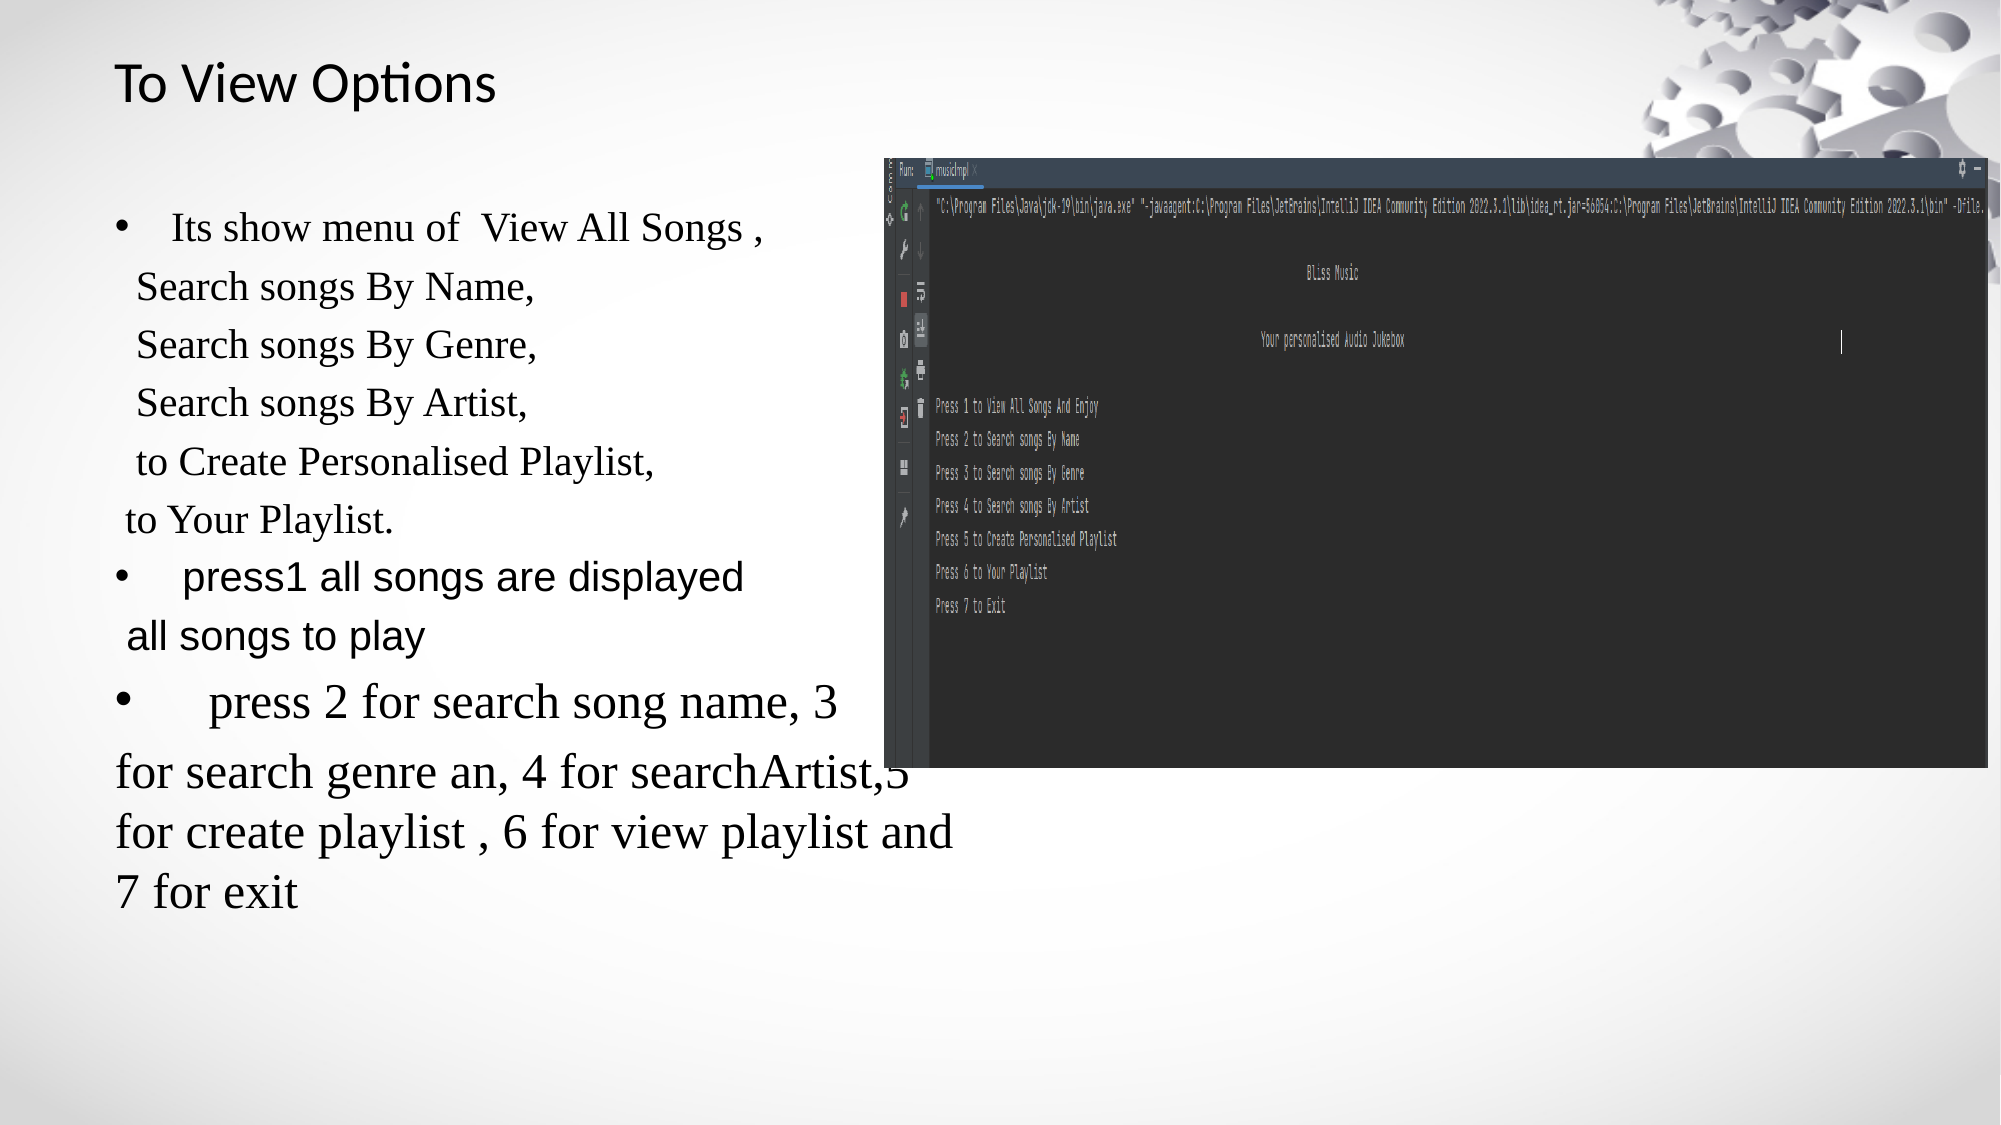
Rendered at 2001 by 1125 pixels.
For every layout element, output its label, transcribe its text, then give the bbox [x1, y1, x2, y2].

picture [0, 0, 2001, 1125]
title To View Options [99, 30, 1901, 127]
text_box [884, 158, 1988, 768]
list Its show menu of View All Songs , Search songs By Name, Search songs By Genre, Search songs By Artist, to Create Personalised Playlist, to Your Playlist. press1 all songs are displayed all songs to play press 2 for search song name, 3 for search genre an, 4 for searchArtist,5 for create playlist , 6 for view playlist and 7 for exit [99, 192, 984, 1006]
